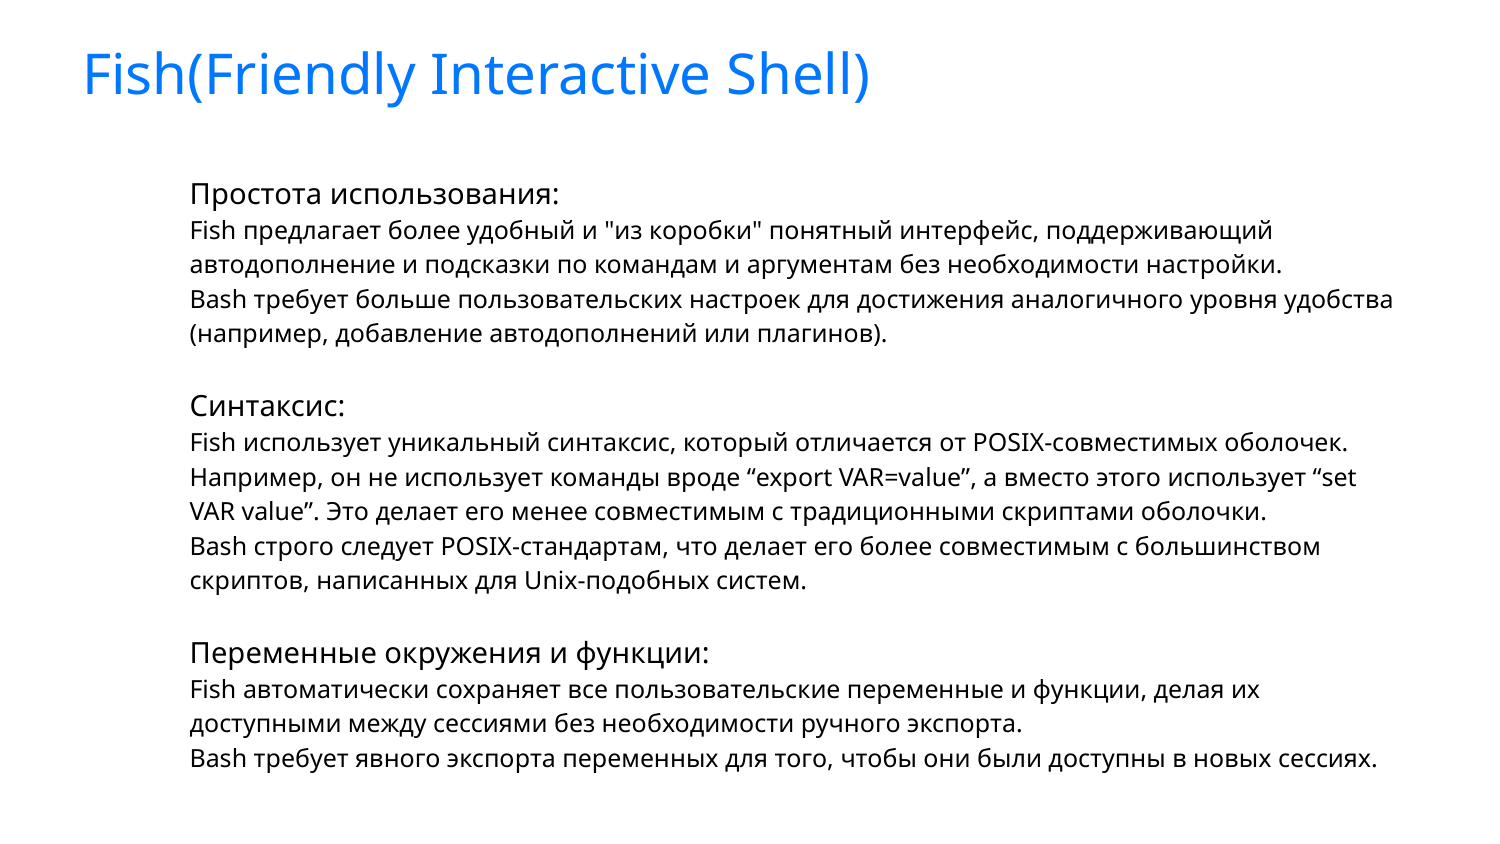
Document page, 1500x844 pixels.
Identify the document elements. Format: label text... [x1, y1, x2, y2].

text_box [129, 745, 1406, 781]
title Fish(Friendly Interactive Shell) [82, 45, 1418, 125]
text_box Простота использования: Fish предлагает более удобный и "из коробки" понятный интерфейс, поддерживающий автодополнение и подсказки по командам и аргументам без необходимости настройки. Bash требует больше пользовательских настроек для достижения аналогичного уровня удобства (например, добавление автодополнений или плагинов). Синтаксис: Fish использует уникальный синтаксис, который отличается от POSIX-совместимых оболочек. Например, он не использует команды вроде “export VAR=value”, а вместо этого использует “set VAR value”. Это делает его менее совместимым с традиционными скриптами оболочки. Bash строго следует POSIX-стандартам, что делает его более совместимым с большинством скриптов, написанных для Unix-подобных систем. Переменные окружения и функции: Fish автоматически сохраняет все пользовательские переменные и функции, делая их доступными между сессиями без необходимости ручного экспорта. Bash требует явного экспорта переменных для того, чтобы они были доступны в новых сессиях. [99, 124, 1419, 533]
